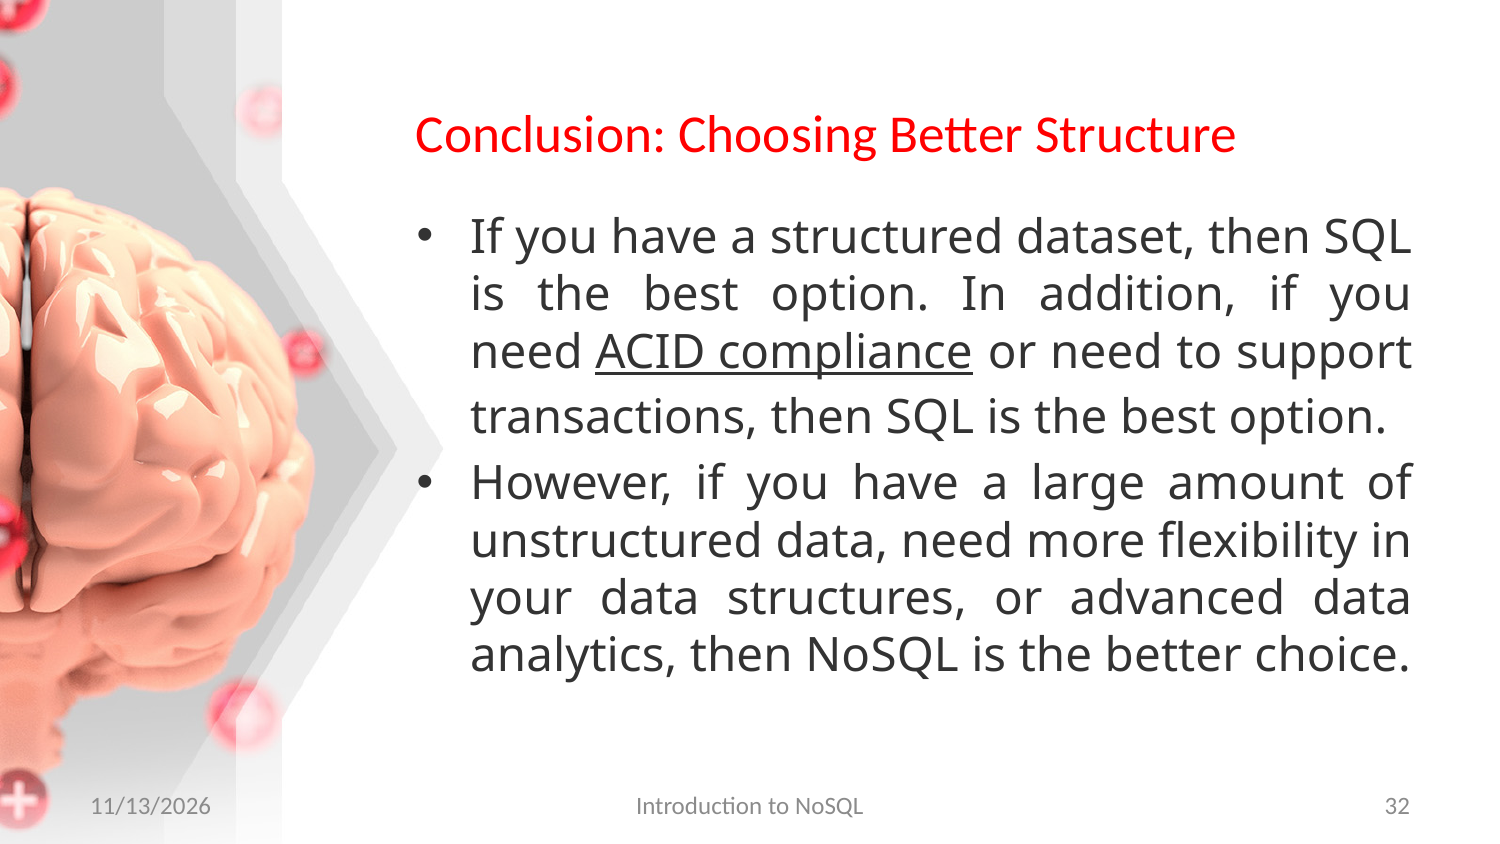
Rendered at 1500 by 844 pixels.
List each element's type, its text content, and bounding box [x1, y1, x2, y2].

picture [0, 0, 1500, 844]
list If you have a structured dataset, then SQL is the best option. In addition, if you need ACID compliance or need to support transactions, then SQL is the best option. However, if you have a large amount of unstructured data, need more flexibility in your data structures, or advanced data analytics, then NoSQL is the better choice. [401, 198, 1429, 774]
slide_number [75, 782, 425, 827]
title Conclusion: Choosing Better Structure [400, 71, 1433, 191]
slide_number 32 [1074, 782, 1425, 827]
footer Introduction to NoSQL [512, 782, 988, 827]
